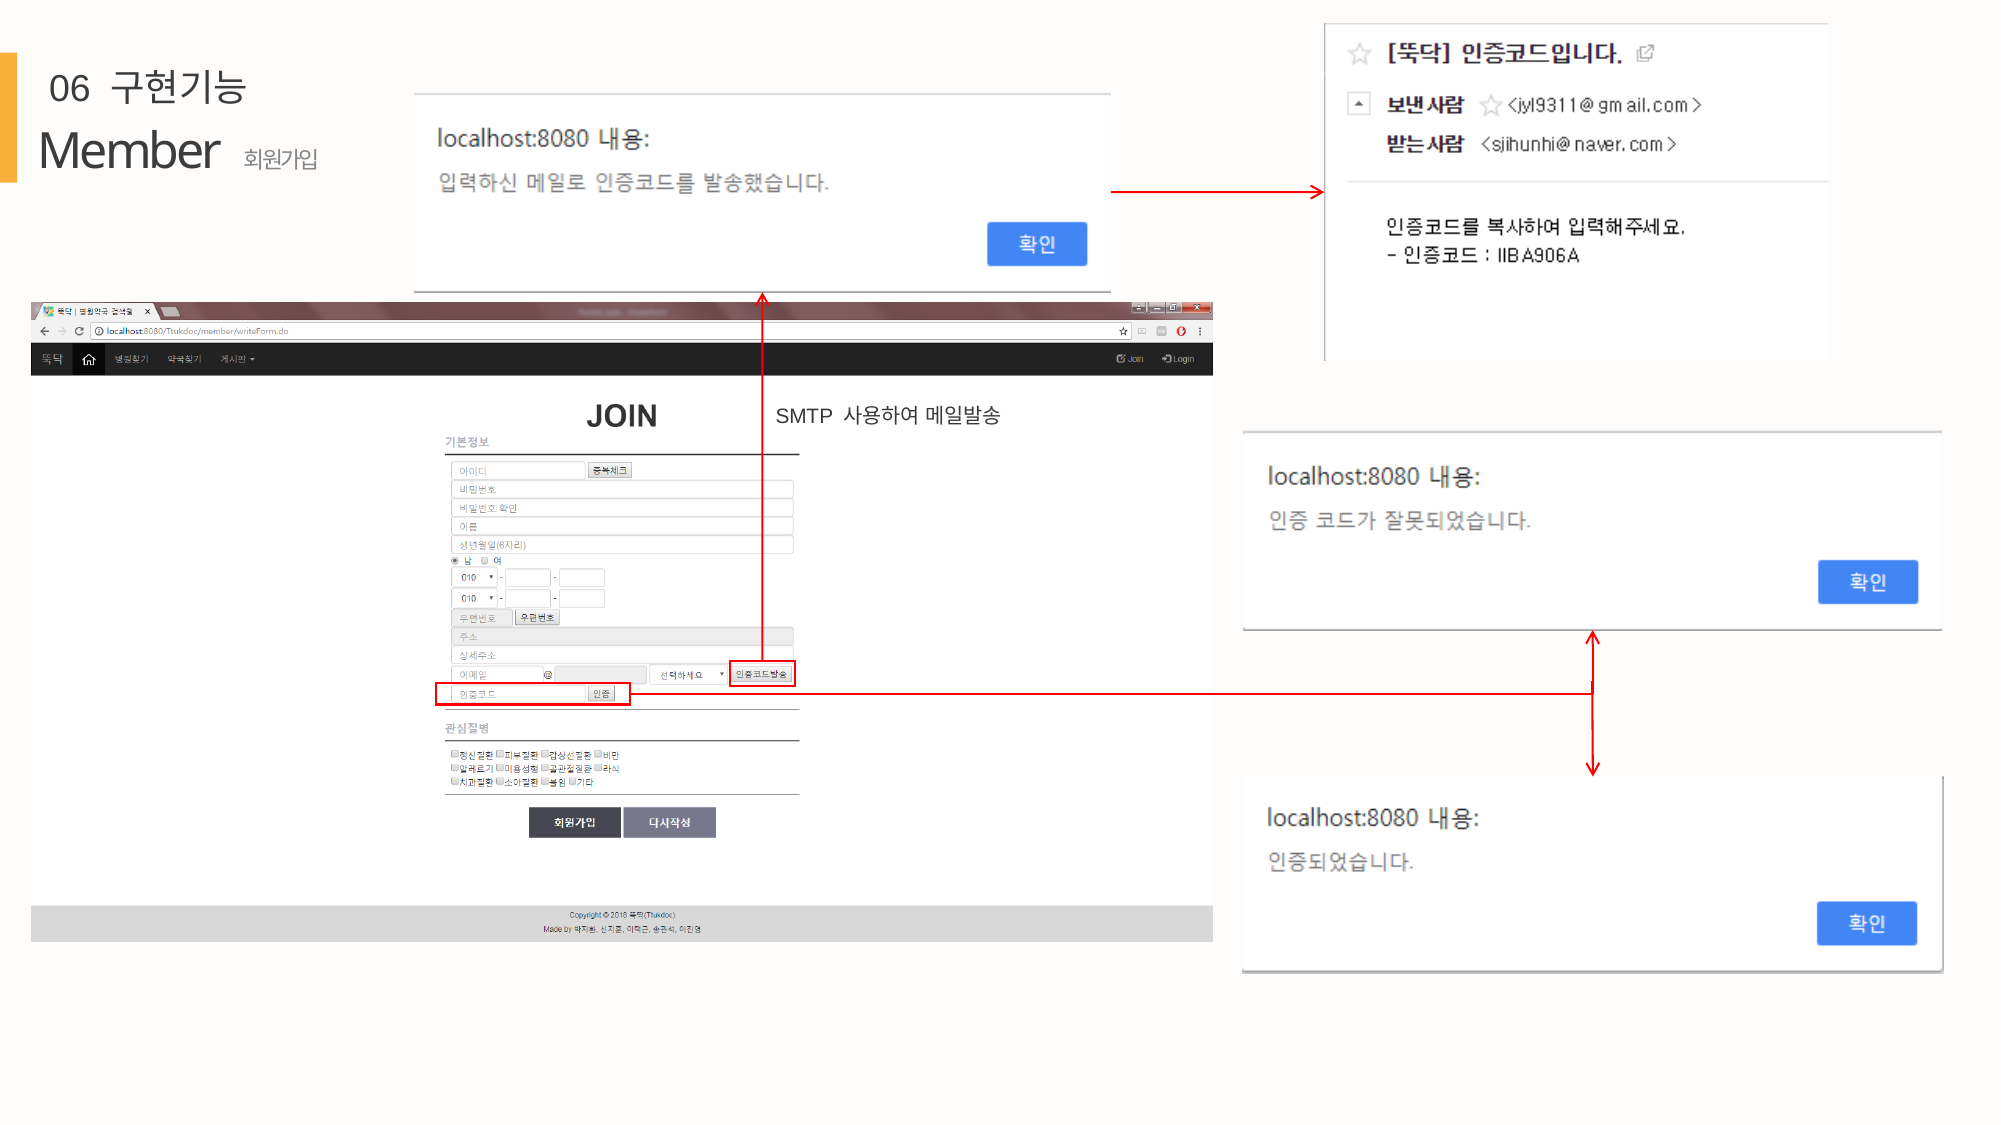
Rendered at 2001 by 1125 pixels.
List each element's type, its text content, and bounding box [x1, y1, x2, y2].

text_box Member 회원가입 [23, 110, 335, 186]
text_box 06 구현기능 [34, 56, 264, 110]
picture [413, 92, 1111, 293]
picture [31, 302, 1213, 943]
picture [1243, 430, 1942, 631]
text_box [629, 630, 1593, 694]
text_box [0, 52, 18, 184]
picture [1242, 776, 1944, 974]
picture [1324, 23, 1828, 361]
